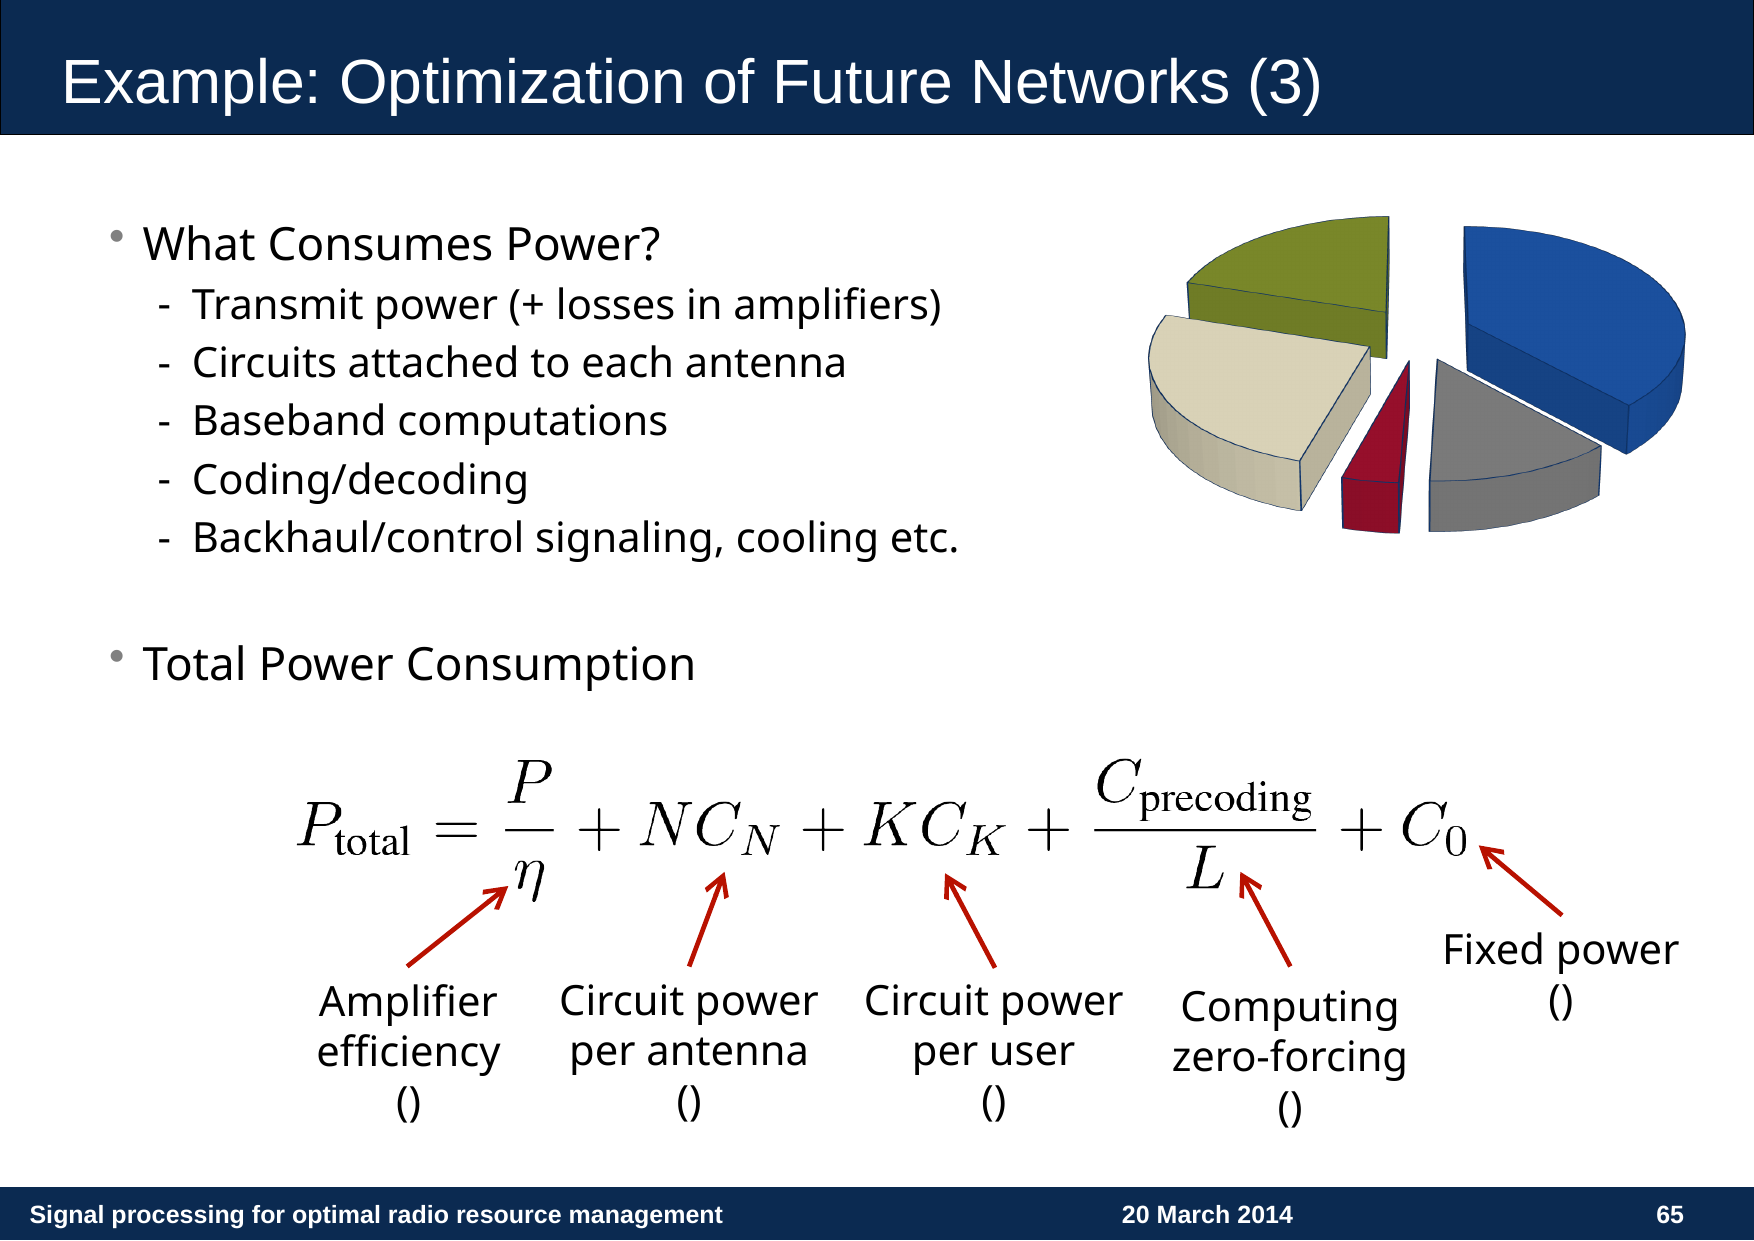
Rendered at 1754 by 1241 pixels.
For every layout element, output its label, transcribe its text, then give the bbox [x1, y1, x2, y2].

title Example: Optimization of Future Networks (3) [61, 22, 1663, 135]
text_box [944, 872, 996, 969]
slide_number Signal processing for optimal radio resource management [14, 1180, 771, 1241]
picture [294, 749, 1468, 904]
footer 20 March 2014 [829, 1180, 1586, 1241]
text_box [406, 885, 509, 967]
chart [1101, 135, 1735, 611]
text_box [1478, 845, 1563, 916]
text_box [688, 871, 725, 967]
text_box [1240, 871, 1291, 967]
slide_number 65 [1627, 1180, 1714, 1241]
list What Consumes Power? Transmit power (+ losses in amplifiers) Circuits attached to each antenna Baseband computations Coding/decoding Backhaul/control signaling, cooling etc. Total Power Consumption [108, 206, 1667, 1125]
